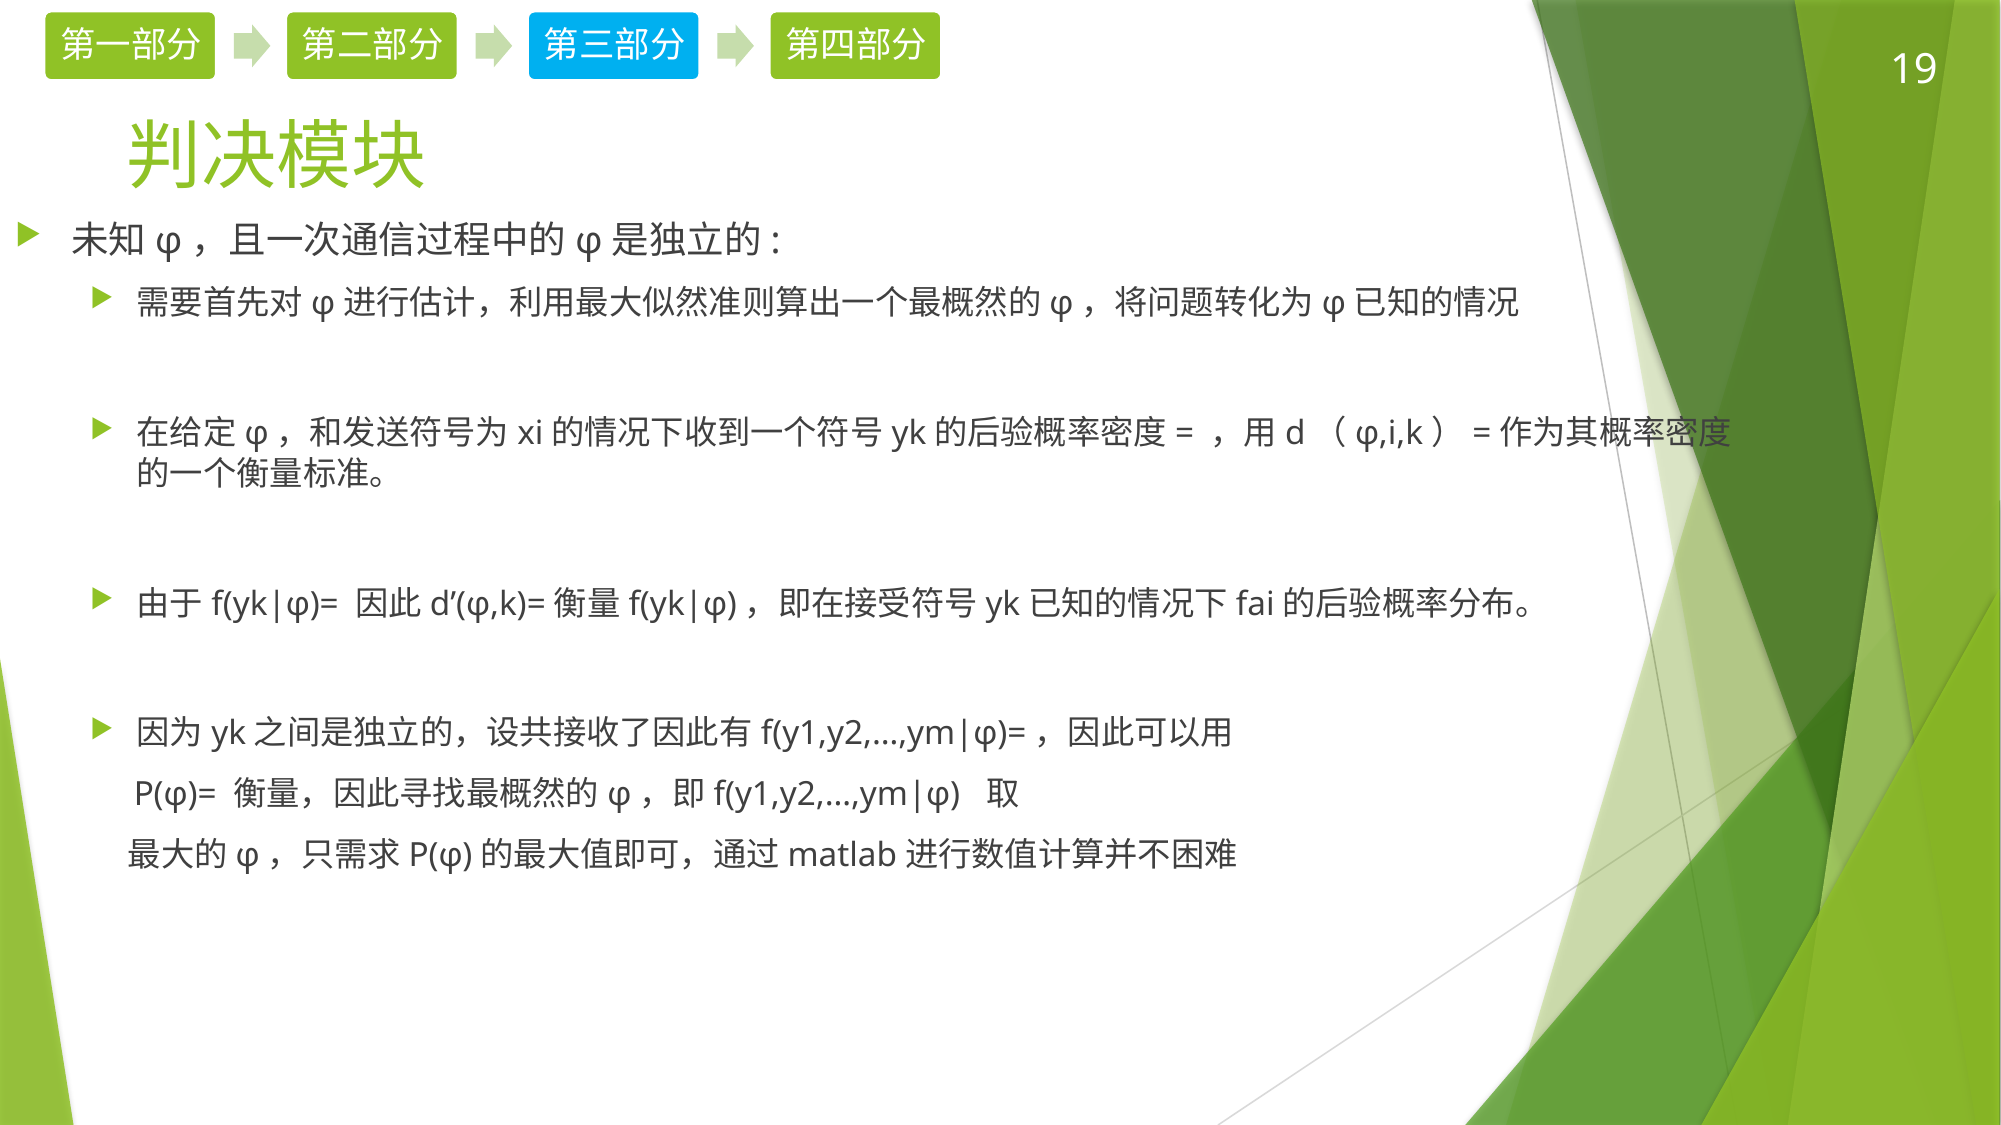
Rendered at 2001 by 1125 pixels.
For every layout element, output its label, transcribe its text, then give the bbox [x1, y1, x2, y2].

title 判决模块 [111, 99, 1522, 317]
slide_number 19 [1762, 40, 1953, 100]
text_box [42, 10, 943, 82]
